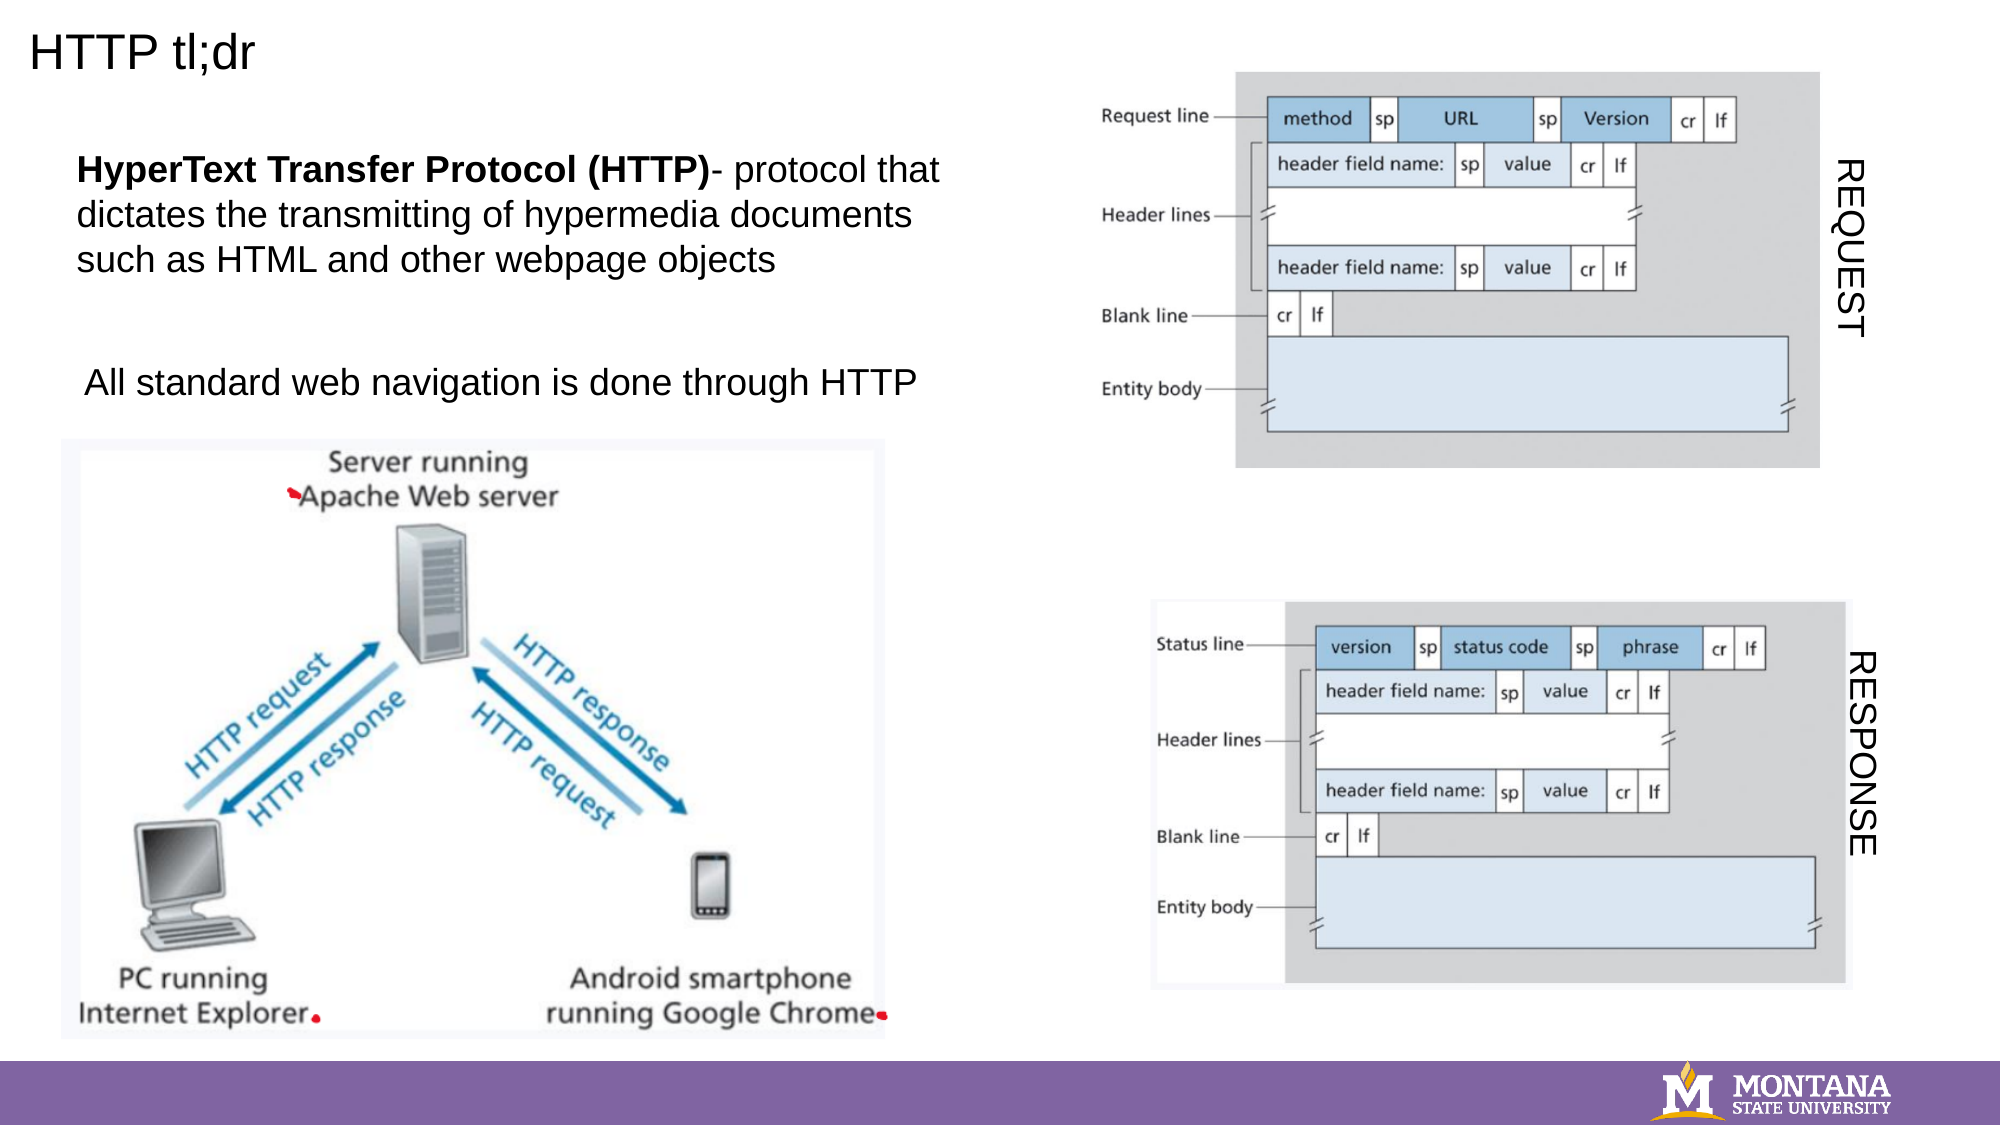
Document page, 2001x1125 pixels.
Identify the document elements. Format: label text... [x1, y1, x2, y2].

text_box RESPONSE [1859, 634, 1896, 873]
text_box HyperText Transfer Protocol (HTTP)- protocol that dictates the transmitting of hypermedia documents such as HTML and other webpage objects [61, 137, 962, 288]
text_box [1892, 1060, 2000, 1125]
text_box REQUEST [1837, 142, 1884, 354]
text_box All standard web navigation is done through HTTP [69, 350, 934, 410]
picture [1142, 599, 1854, 991]
text_box HTTP tl;dr [14, 12, 271, 88]
picture [1086, 62, 1832, 477]
picture [61, 433, 897, 1045]
picture [1649, 1060, 1892, 1122]
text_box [0, 1060, 1647, 1125]
